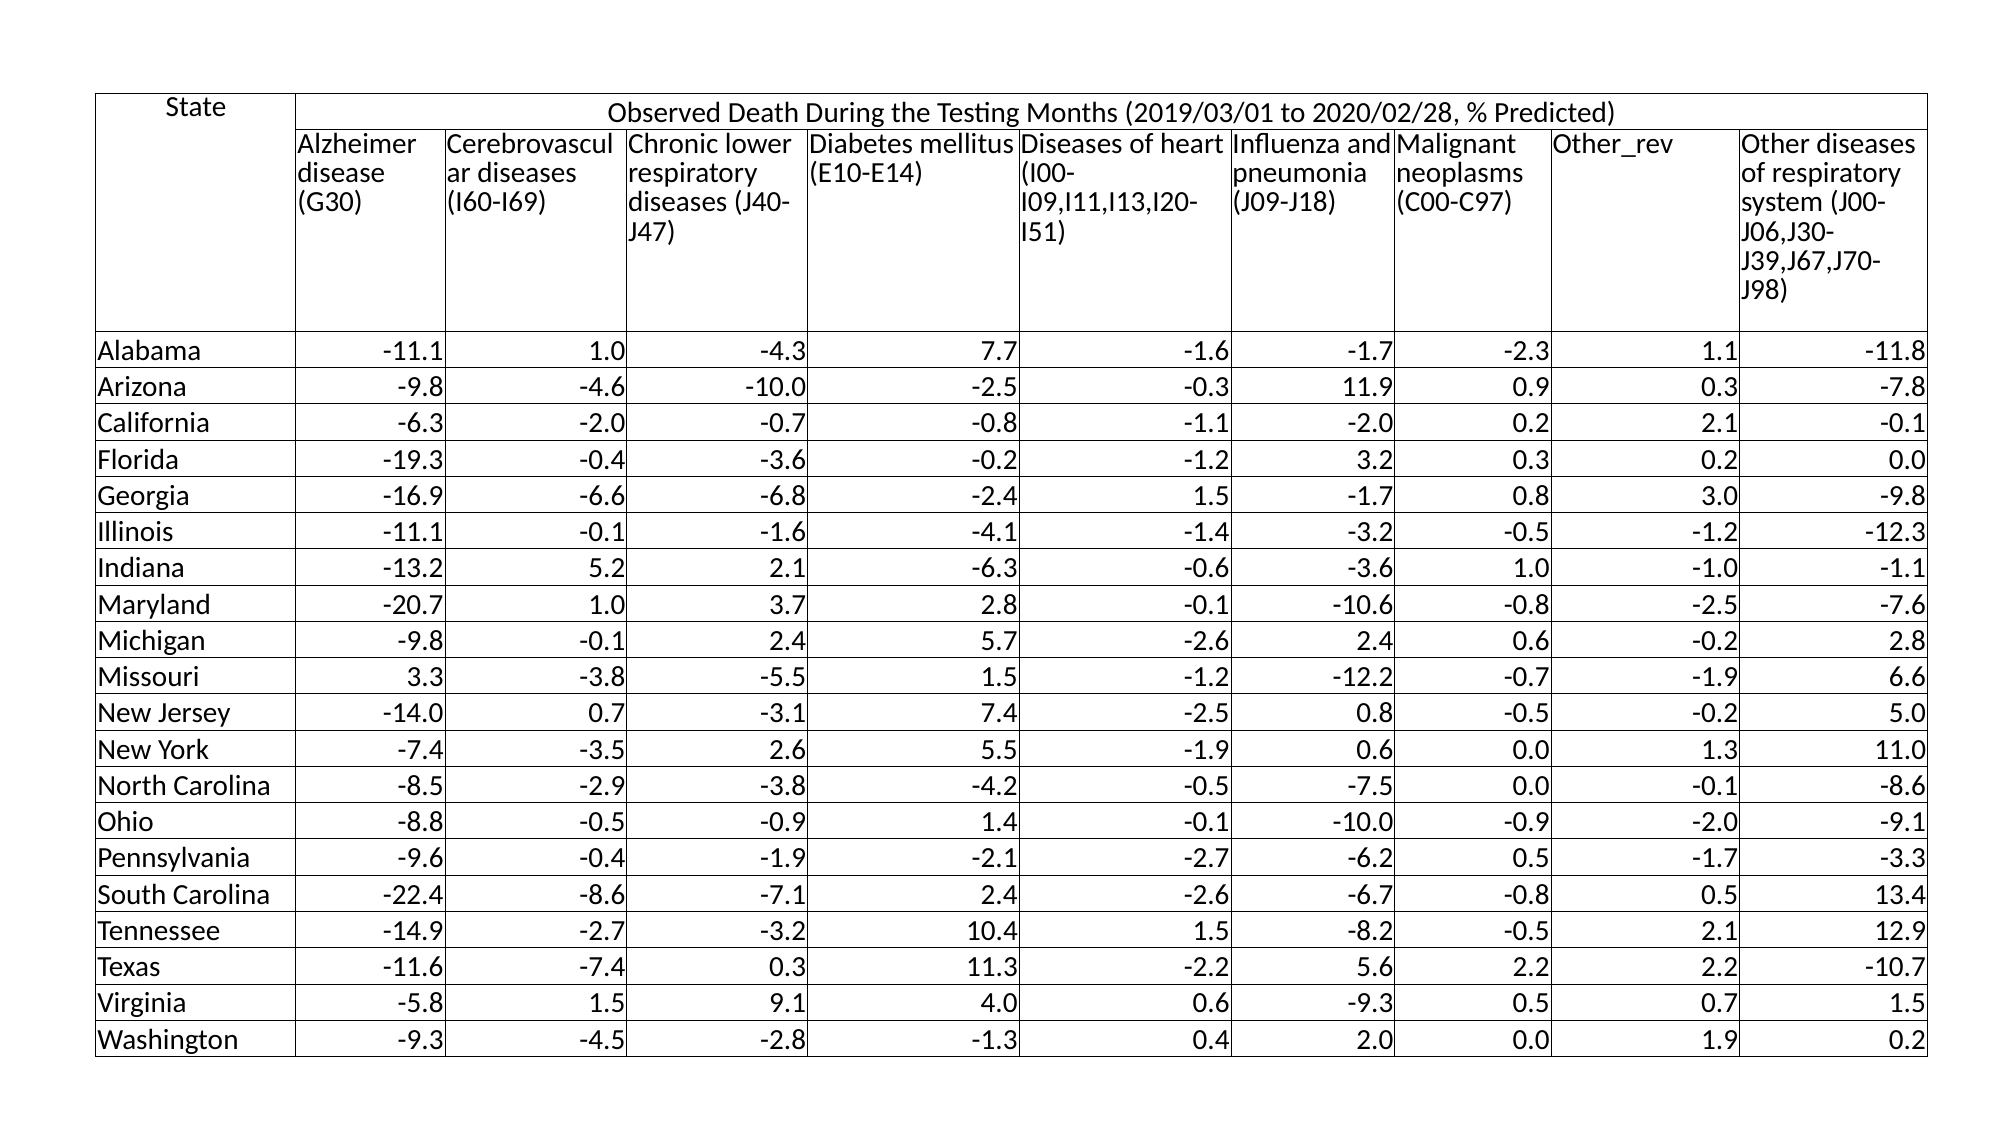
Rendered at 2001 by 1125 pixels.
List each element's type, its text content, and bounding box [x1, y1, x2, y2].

table_cell 9.1 [627, 985, 807, 1020]
table_cell -4.6 [446, 368, 626, 403]
table_cell -0.6 [1020, 549, 1231, 585]
table_cell -10.7 [1740, 948, 1927, 984]
table_cell -6.3 [808, 549, 1019, 585]
table_cell -1.7 [1232, 332, 1394, 367]
table_cell 11.0 [1740, 731, 1927, 766]
table_cell -12.2 [1232, 658, 1394, 693]
table_cell 5.0 [1740, 694, 1927, 730]
table_cell -8.5 [296, 767, 445, 802]
table_cell 2.2 [1552, 948, 1739, 984]
table_cell 1.1 [1552, 332, 1739, 367]
table_cell 0.2 [1740, 1021, 1927, 1056]
table_cell -6.3 [296, 404, 445, 440]
table_cell New York [96, 731, 295, 766]
table_cell 0.6 [1020, 985, 1231, 1020]
table_cell -2.9 [446, 767, 626, 802]
table_cell -0.3 [1020, 368, 1231, 403]
table_cell -7.4 [446, 948, 626, 984]
table_cell 0.5 [1395, 839, 1551, 875]
table_cell Washington [96, 1021, 295, 1056]
table_cell -0.5 [1020, 767, 1231, 802]
table_cell 0.5 [1552, 876, 1739, 911]
table_cell 2.1 [1552, 912, 1739, 947]
table_cell Tennessee [96, 912, 295, 947]
table_cell Malignant neoplasms (C00-C97) [1395, 130, 1551, 331]
table_cell -0.9 [627, 803, 807, 838]
table_cell Cerebrovascular diseases (I60-I69) [446, 130, 626, 331]
table_cell -2.1 [808, 839, 1019, 875]
table_cell -1.1 [1020, 404, 1231, 440]
table_header State [96, 94, 295, 331]
table_cell -1.7 [1232, 477, 1394, 512]
table_cell -9.8 [296, 368, 445, 403]
table_cell -0.2 [1552, 694, 1739, 730]
table_cell -2.0 [446, 404, 626, 440]
table_cell -1.4 [1020, 513, 1231, 548]
table_cell -2.4 [808, 477, 1019, 512]
table_cell 2.1 [627, 549, 807, 585]
table_cell -0.5 [1395, 912, 1551, 947]
table_cell -1.2 [1020, 441, 1231, 476]
table_cell 6.6 [1740, 658, 1927, 693]
table_cell 0.0 [1395, 767, 1551, 802]
table_cell -0.7 [627, 404, 807, 440]
table_cell 0.7 [446, 694, 626, 730]
table_cell -2.3 [1395, 332, 1551, 367]
table_cell -1.2 [1552, 513, 1739, 548]
table_cell -2.5 [808, 368, 1019, 403]
table_cell 1.0 [446, 332, 626, 367]
table_cell 12.9 [1740, 912, 1927, 947]
table_cell -0.1 [1740, 404, 1927, 440]
table_cell -16.9 [296, 477, 445, 512]
table_cell -1.9 [627, 839, 807, 875]
table_cell -9.8 [296, 622, 445, 657]
table_cell 2.0 [1232, 1021, 1394, 1056]
table_cell -0.8 [1395, 586, 1551, 621]
table_cell South Carolina [96, 876, 295, 911]
table_cell 0.0 [1395, 1021, 1551, 1056]
table_cell -2.7 [1020, 839, 1231, 875]
table_cell -3.2 [1232, 513, 1394, 548]
table_cell -0.4 [446, 441, 626, 476]
table_cell -1.6 [627, 513, 807, 548]
table_cell -11.8 [1740, 332, 1927, 367]
table_cell 1.5 [1020, 477, 1231, 512]
table_cell -22.4 [296, 876, 445, 911]
table_cell -9.6 [296, 839, 445, 875]
table_cell 2.8 [808, 586, 1019, 621]
table_cell 0.0 [1395, 731, 1551, 766]
table_cell -0.1 [446, 513, 626, 548]
table_cell -2.5 [1552, 586, 1739, 621]
table_cell -1.1 [1740, 549, 1927, 585]
table_cell 11.3 [808, 948, 1019, 984]
table_cell 0.3 [1552, 368, 1739, 403]
table_cell California [96, 404, 295, 440]
table_cell -14.9 [296, 912, 445, 947]
table_cell 3.7 [627, 586, 807, 621]
table_cell -8.6 [1740, 767, 1927, 802]
table_cell Other_rev [1552, 130, 1739, 331]
table_cell 2.4 [808, 876, 1019, 911]
table_cell -10.0 [627, 368, 807, 403]
table_cell -19.3 [296, 441, 445, 476]
table_cell -0.8 [808, 404, 1019, 440]
table_cell 0.8 [1395, 477, 1551, 512]
table_cell -7.1 [627, 876, 807, 911]
table_cell Alzheimer disease (G30) [296, 130, 445, 331]
table_cell -7.6 [1740, 586, 1927, 621]
table_cell 5.7 [808, 622, 1019, 657]
table_cell -6.8 [627, 477, 807, 512]
table_cell 2.4 [627, 622, 807, 657]
table_cell -4.1 [808, 513, 1019, 548]
table_cell -1.9 [1552, 658, 1739, 693]
table_cell -9.3 [296, 1021, 445, 1056]
table_cell Pennsylvania [96, 839, 295, 875]
table_cell -8.8 [296, 803, 445, 838]
table_cell -7.8 [1740, 368, 1927, 403]
table_cell -3.5 [446, 731, 626, 766]
table_cell -1.9 [1020, 731, 1231, 766]
table_cell -1.3 [808, 1021, 1019, 1056]
table_cell 11.9 [1232, 368, 1394, 403]
table_cell 3.3 [296, 658, 445, 693]
table_cell -4.2 [808, 767, 1019, 802]
table_cell -0.1 [446, 622, 626, 657]
table_cell New Jersey [96, 694, 295, 730]
table_cell Chronic lower respiratory diseases (J40-J47) [627, 130, 807, 331]
table_cell Texas [96, 948, 295, 984]
table_cell -2.5 [1020, 694, 1231, 730]
table_cell 1.4 [808, 803, 1019, 838]
table_cell -0.7 [1395, 658, 1551, 693]
table_cell 0.4 [1020, 1021, 1231, 1056]
table_cell 7.7 [808, 332, 1019, 367]
table_cell -2.0 [1552, 803, 1739, 838]
table_cell -14.0 [296, 694, 445, 730]
table_cell -10.0 [1232, 803, 1394, 838]
table_cell -8.2 [1232, 912, 1394, 947]
table_cell 0.6 [1395, 622, 1551, 657]
table_cell Ohio [96, 803, 295, 838]
table_cell -5.5 [627, 658, 807, 693]
table_cell 3.0 [1552, 477, 1739, 512]
table_cell -12.3 [1740, 513, 1927, 548]
table_cell -3.3 [1740, 839, 1927, 875]
table_cell Diseases of heart (I00-I09,I11,I13,I20-I51) [1020, 130, 1231, 331]
table_cell -0.2 [1552, 622, 1739, 657]
table_cell -20.7 [296, 586, 445, 621]
table_cell -0.2 [808, 441, 1019, 476]
table_cell -3.2 [627, 912, 807, 947]
table_cell Indiana [96, 549, 295, 585]
table_cell Maryland [96, 586, 295, 621]
table_cell 1.5 [808, 658, 1019, 693]
table_cell -6.2 [1232, 839, 1394, 875]
table_cell 0.6 [1232, 731, 1394, 766]
table_cell Diabetes mellitus (E10-E14) [808, 130, 1019, 331]
table_cell -2.6 [1020, 622, 1231, 657]
table_cell -0.5 [446, 803, 626, 838]
table_header Observed Death During the Testing Months (2019/03/01 to 2020/02/28, % Predicted) [296, 94, 1927, 129]
table_cell 2.2 [1395, 948, 1551, 984]
table_cell 5.6 [1232, 948, 1394, 984]
table_cell Influenza and pneumonia (J09-J18) [1232, 130, 1394, 331]
table_cell -1.2 [1020, 658, 1231, 693]
table_cell -2.2 [1020, 948, 1231, 984]
table_cell -0.1 [1020, 586, 1231, 621]
table_cell 10.4 [808, 912, 1019, 947]
table_cell 2.4 [1232, 622, 1394, 657]
table_cell 0.7 [1552, 985, 1739, 1020]
table_cell -2.7 [446, 912, 626, 947]
table_cell Alabama [96, 332, 295, 367]
table_cell 1.3 [1552, 731, 1739, 766]
table_cell 1.5 [446, 985, 626, 1020]
table_cell -3.8 [446, 658, 626, 693]
table_cell -2.0 [1232, 404, 1394, 440]
table_cell 0.3 [627, 948, 807, 984]
table_cell 13.4 [1740, 876, 1927, 911]
table_cell -3.8 [627, 767, 807, 802]
table_cell 0.8 [1232, 694, 1394, 730]
table_cell -0.4 [446, 839, 626, 875]
table_cell -9.8 [1740, 477, 1927, 512]
table_cell -0.9 [1395, 803, 1551, 838]
table_cell -7.5 [1232, 767, 1394, 802]
table_cell 0.9 [1395, 368, 1551, 403]
table_cell 0.2 [1552, 441, 1739, 476]
table_cell -11.1 [296, 332, 445, 367]
table_cell Missouri [96, 658, 295, 693]
table_cell Illinois [96, 513, 295, 548]
table_cell 5.5 [808, 731, 1019, 766]
table_cell -2.8 [627, 1021, 807, 1056]
table_cell -6.6 [446, 477, 626, 512]
table_cell 0.0 [1740, 441, 1927, 476]
table_cell 1.0 [446, 586, 626, 621]
table_cell 3.2 [1232, 441, 1394, 476]
table_cell -11.6 [296, 948, 445, 984]
table_cell -4.5 [446, 1021, 626, 1056]
table_cell Michigan [96, 622, 295, 657]
table_cell -2.6 [1020, 876, 1231, 911]
table_cell -6.7 [1232, 876, 1394, 911]
table_cell Arizona [96, 368, 295, 403]
table_cell -8.6 [446, 876, 626, 911]
table_cell Florida [96, 441, 295, 476]
table_cell Virginia [96, 985, 295, 1020]
table_cell 0.2 [1395, 404, 1551, 440]
table_cell -13.2 [296, 549, 445, 585]
table_cell -7.4 [296, 731, 445, 766]
table_cell Other diseases of respiratory system (J00-J06,J30- J39,J67,J70-J98) [1740, 130, 1927, 331]
table_cell -0.5 [1395, 694, 1551, 730]
table_cell 0.5 [1395, 985, 1551, 1020]
table_cell -4.3 [627, 332, 807, 367]
table_cell Georgia [96, 477, 295, 512]
table_cell North Carolina [96, 767, 295, 802]
table_cell 1.5 [1740, 985, 1927, 1020]
table_cell -5.8 [296, 985, 445, 1020]
table_cell 2.1 [1552, 404, 1739, 440]
table_cell 7.4 [808, 694, 1019, 730]
table_cell -3.6 [627, 441, 807, 476]
table_cell -9.1 [1740, 803, 1927, 838]
table_cell -11.1 [296, 513, 445, 548]
table_cell -0.8 [1395, 876, 1551, 911]
table_cell -1.0 [1552, 549, 1739, 585]
table_cell 4.0 [808, 985, 1019, 1020]
table_cell -1.7 [1552, 839, 1739, 875]
table_cell 1.9 [1552, 1021, 1739, 1056]
table_cell 5.2 [446, 549, 626, 585]
table_cell 1.0 [1395, 549, 1551, 585]
table_cell -0.1 [1020, 803, 1231, 838]
table_cell -0.1 [1552, 767, 1739, 802]
table_cell -10.6 [1232, 586, 1394, 621]
table_cell -1.6 [1020, 332, 1231, 367]
table_cell 2.8 [1740, 622, 1927, 657]
table_cell 2.6 [627, 731, 807, 766]
table_cell 0.3 [1395, 441, 1551, 476]
table_cell 1.5 [1020, 912, 1231, 947]
table_cell -9.3 [1232, 985, 1394, 1020]
table_cell -3.1 [627, 694, 807, 730]
table_cell -3.6 [1232, 549, 1394, 585]
table_cell -0.5 [1395, 513, 1551, 548]
